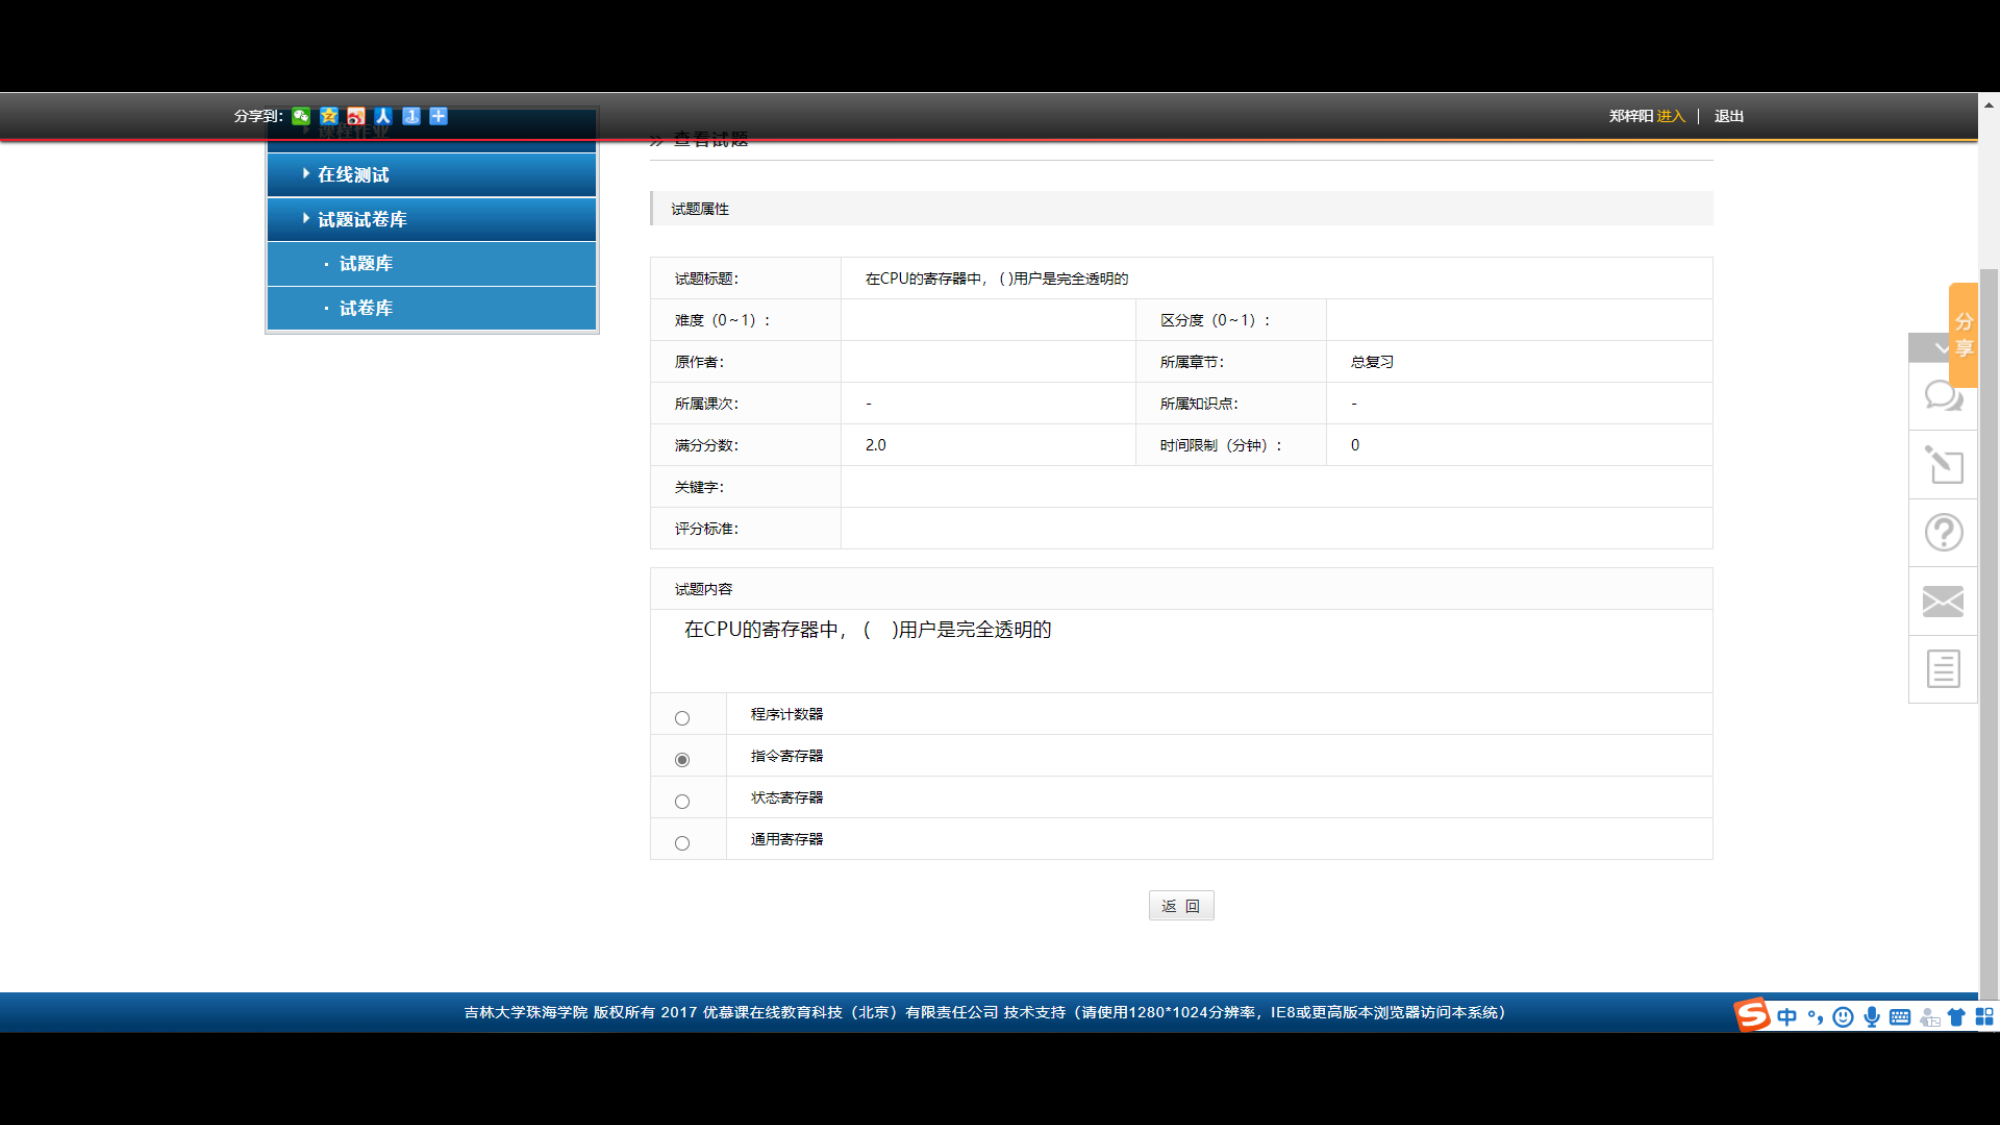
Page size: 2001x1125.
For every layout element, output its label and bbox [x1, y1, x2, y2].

picture [0, 92, 2000, 1033]
